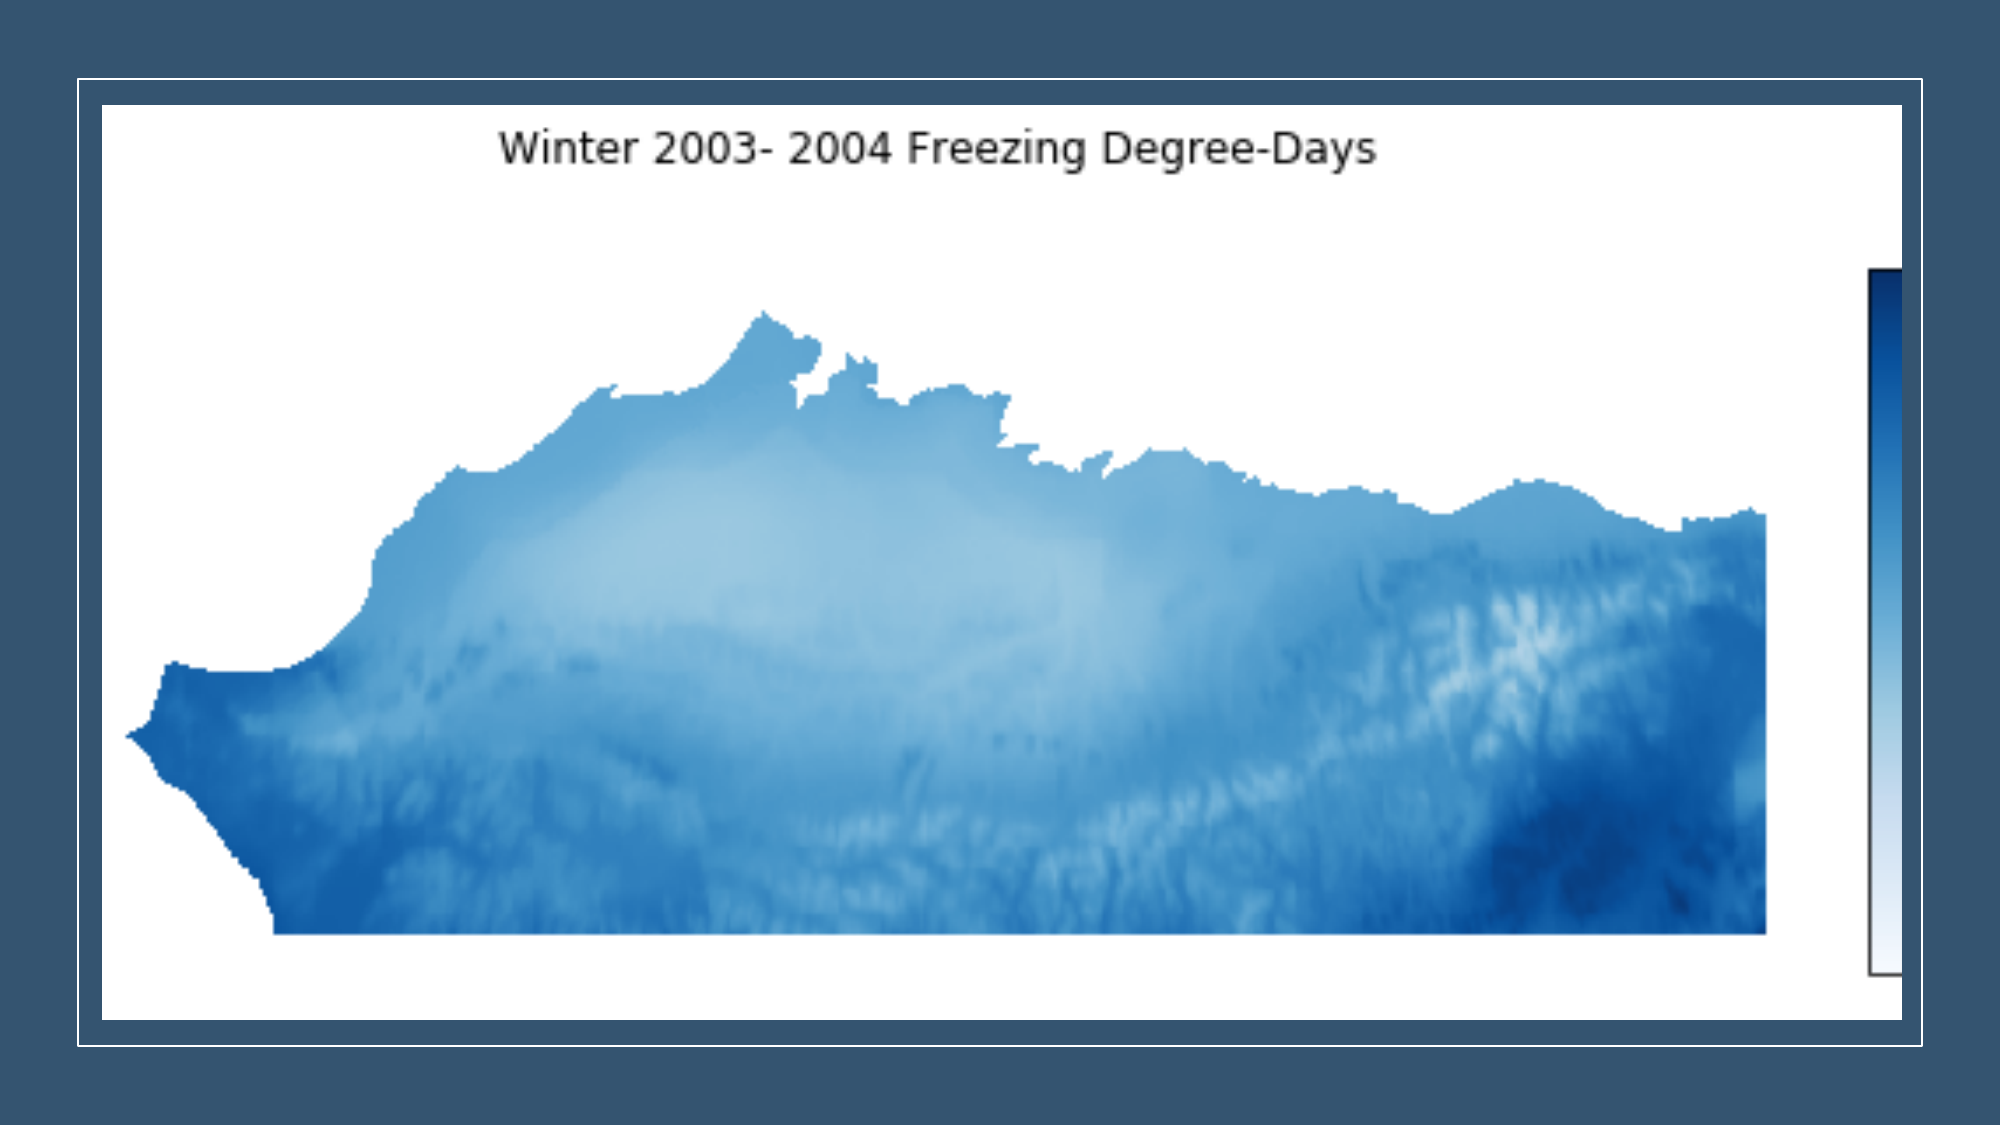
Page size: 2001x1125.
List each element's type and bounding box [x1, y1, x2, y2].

text_box [0, 0, 2000, 1125]
picture [102, 105, 1902, 1020]
text_box [77, 78, 1923, 1047]
